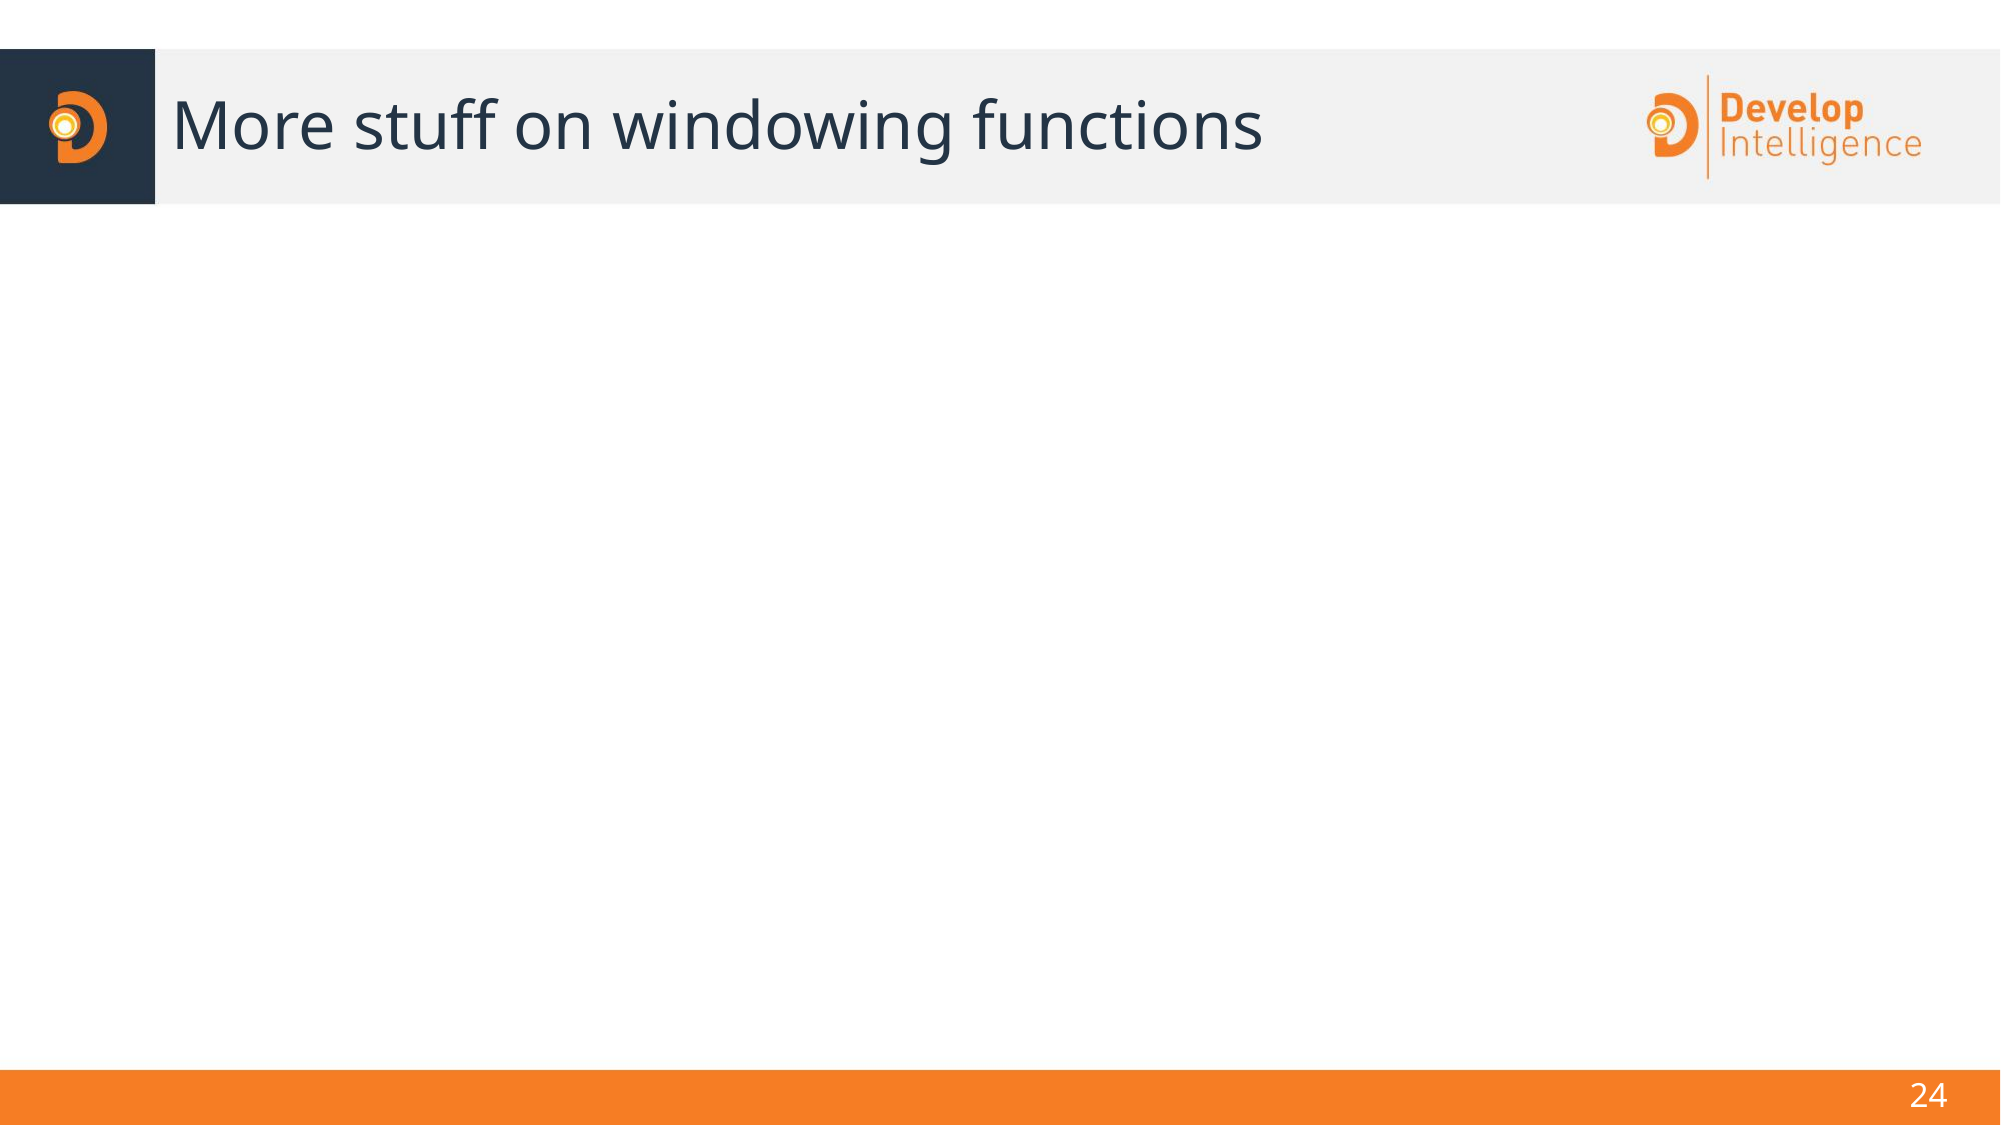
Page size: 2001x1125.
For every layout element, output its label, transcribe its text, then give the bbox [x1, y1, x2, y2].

title More stuff on windowing functions [156, 53, 1999, 202]
picture [0, 0, 2001, 1125]
slide_number 24 [1860, 1072, 1998, 1122]
